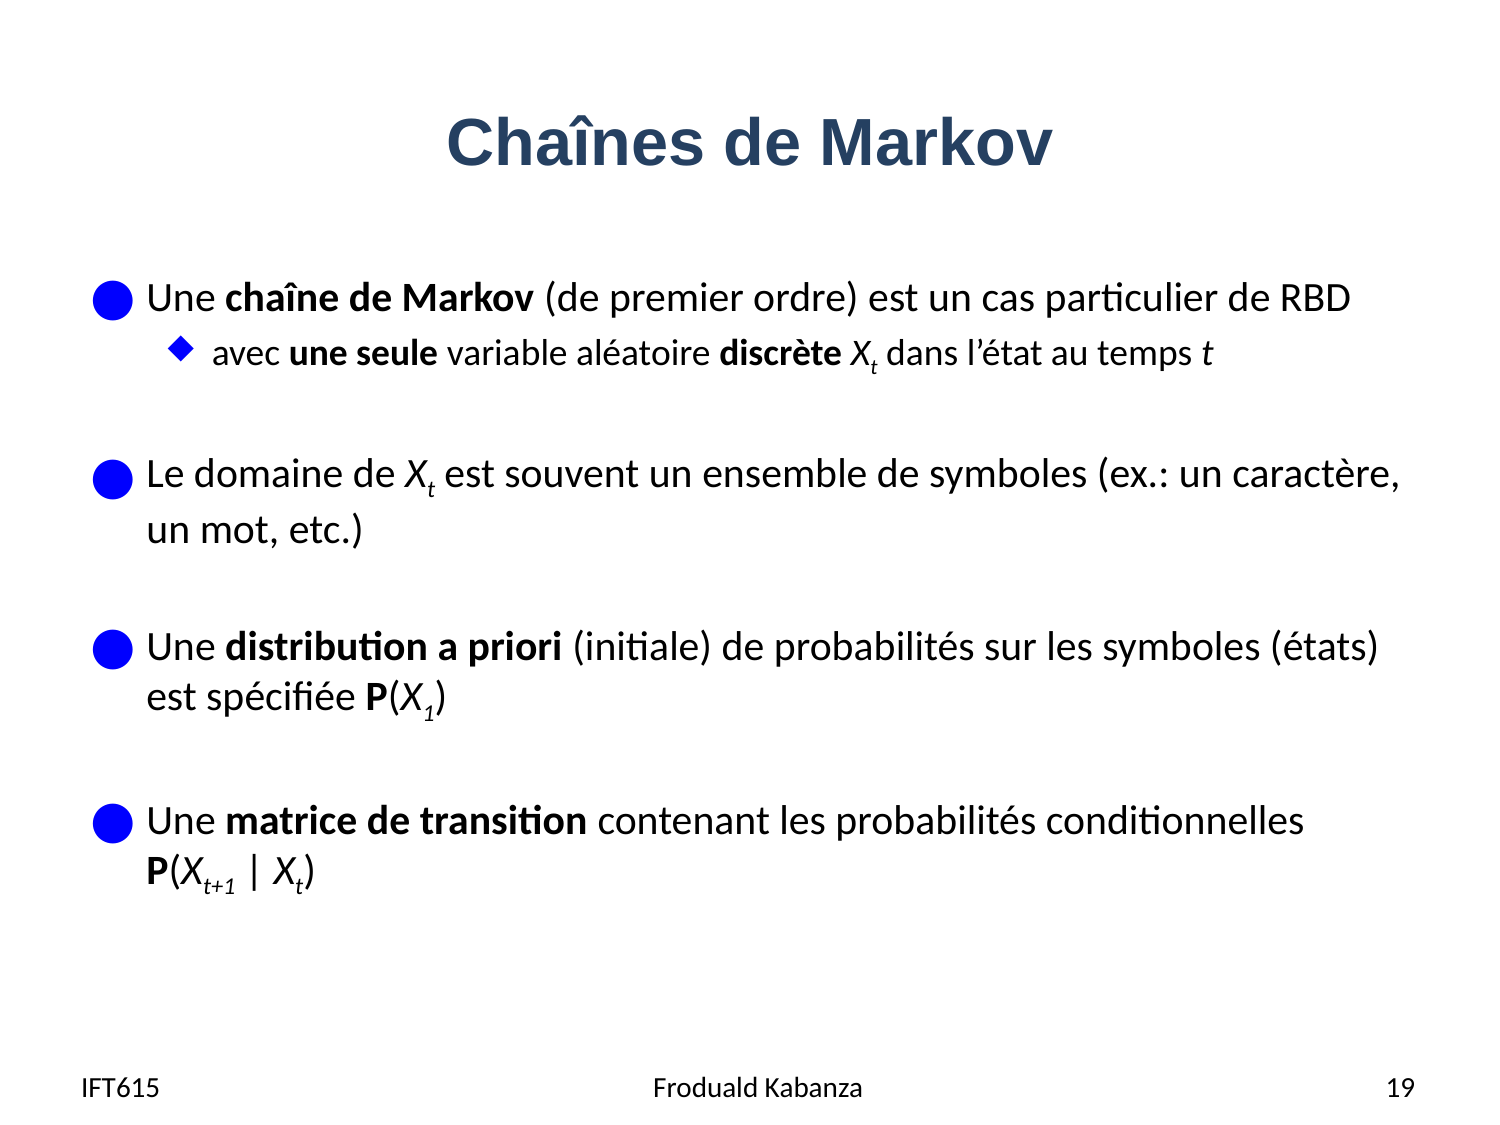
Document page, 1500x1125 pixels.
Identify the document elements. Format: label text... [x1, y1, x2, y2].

list Une chaîne de Markov (de premier ordre) est un cas particulier de RBD avec une seule variable aléatoire discrète Xt dans l’état au temps t Le domaine de Xt est souvent un ensemble de symboles (ex.: un caractère, un mot, etc.) Une distribution a priori (initiale) de probabilités sur les symboles (états) est spécifiée P(X1) Une matrice de transition contenant les probabilités conditionnelles P(Xt+1 | Xt) [75, 262, 1425, 1005]
slide_number 19 [1080, 1056, 1431, 1117]
footer Froduald Kabanza [520, 1056, 996, 1117]
slide_number IFT615 [66, 1056, 356, 1117]
title Chaînes de Markov [75, 45, 1425, 233]
